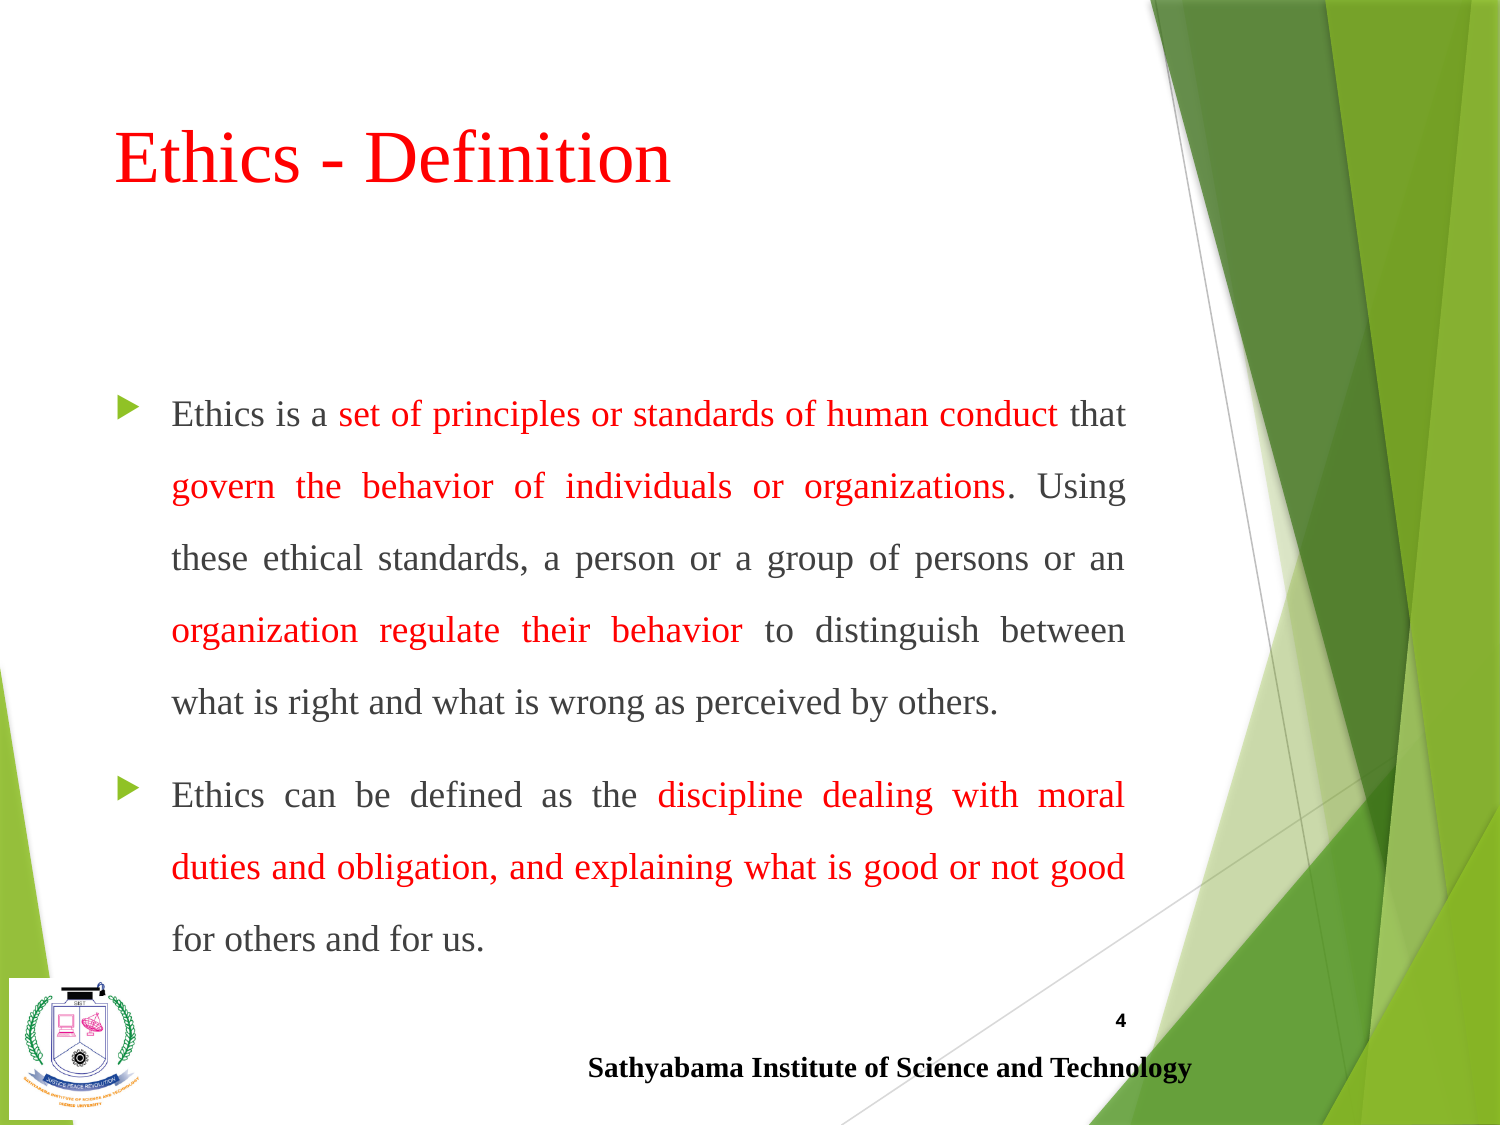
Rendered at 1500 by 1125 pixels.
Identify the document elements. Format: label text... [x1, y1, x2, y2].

picture [9, 977, 152, 1121]
list Ethics is a set of principles or standards of human conduct that govern the behavior of individuals or organizations. Using these ethical standards, a person or a group of persons or an organization regulate their behavior to distinguish between what is right and what is wrong as perceived by others. Ethics can be defined as the discipline dealing with moral duties and obligation, and explaining what is good or not good for others and for us. [99, 354, 1142, 992]
slide_number 4 [1057, 991, 1142, 1051]
footer Sathyabama Institute of Science and Technology [572, 1036, 1353, 1097]
title Ethics - Definition [99, 99, 1142, 317]
